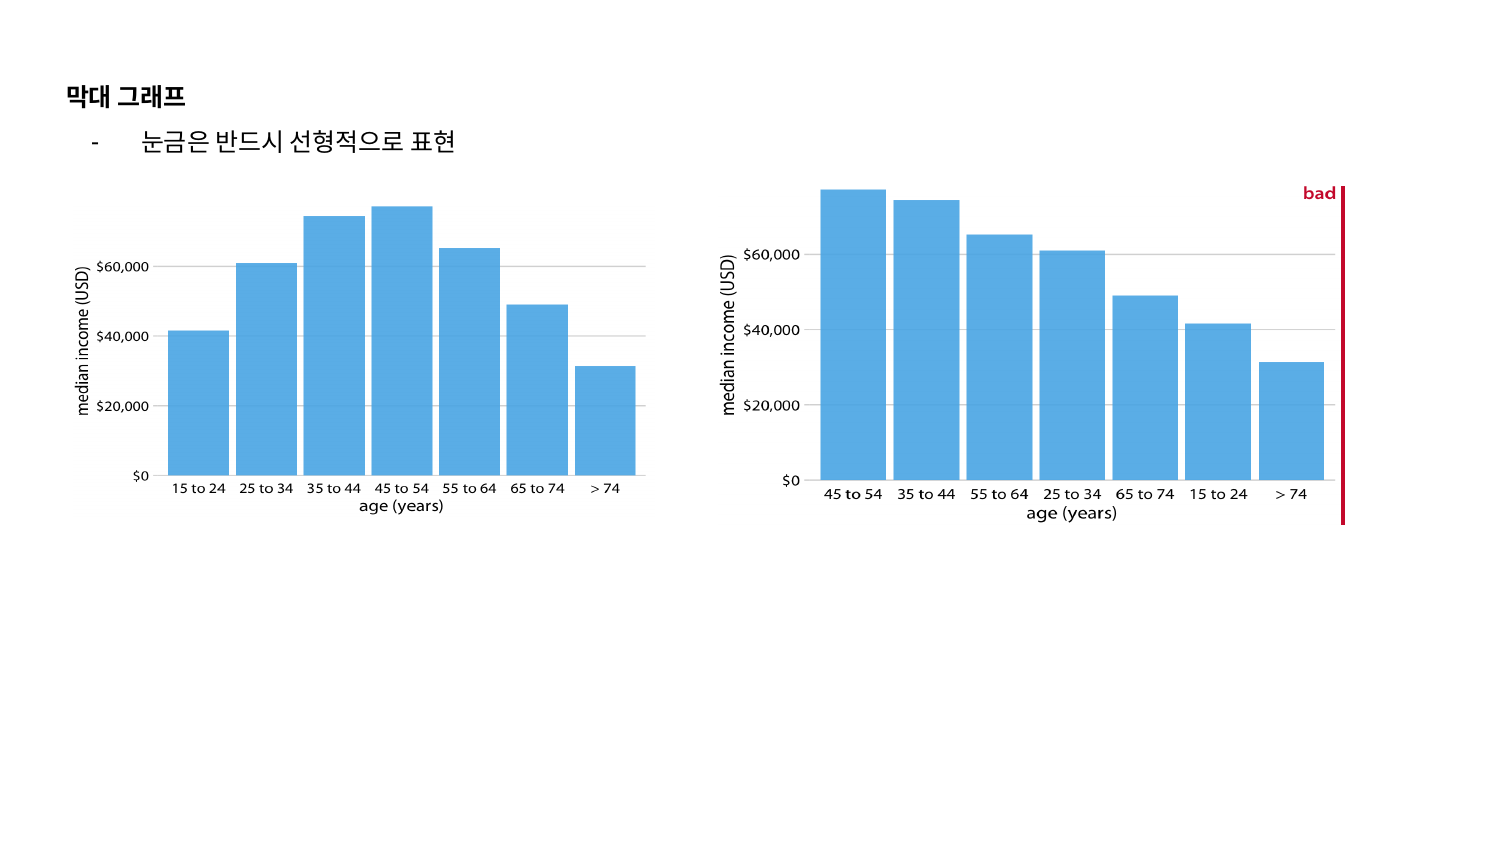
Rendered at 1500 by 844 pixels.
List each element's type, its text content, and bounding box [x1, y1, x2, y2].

title 막대 그래프 눈금은 반드시 선형적으로 표현 [51, 51, 1449, 106]
picture [718, 186, 1346, 525]
picture [73, 203, 655, 517]
